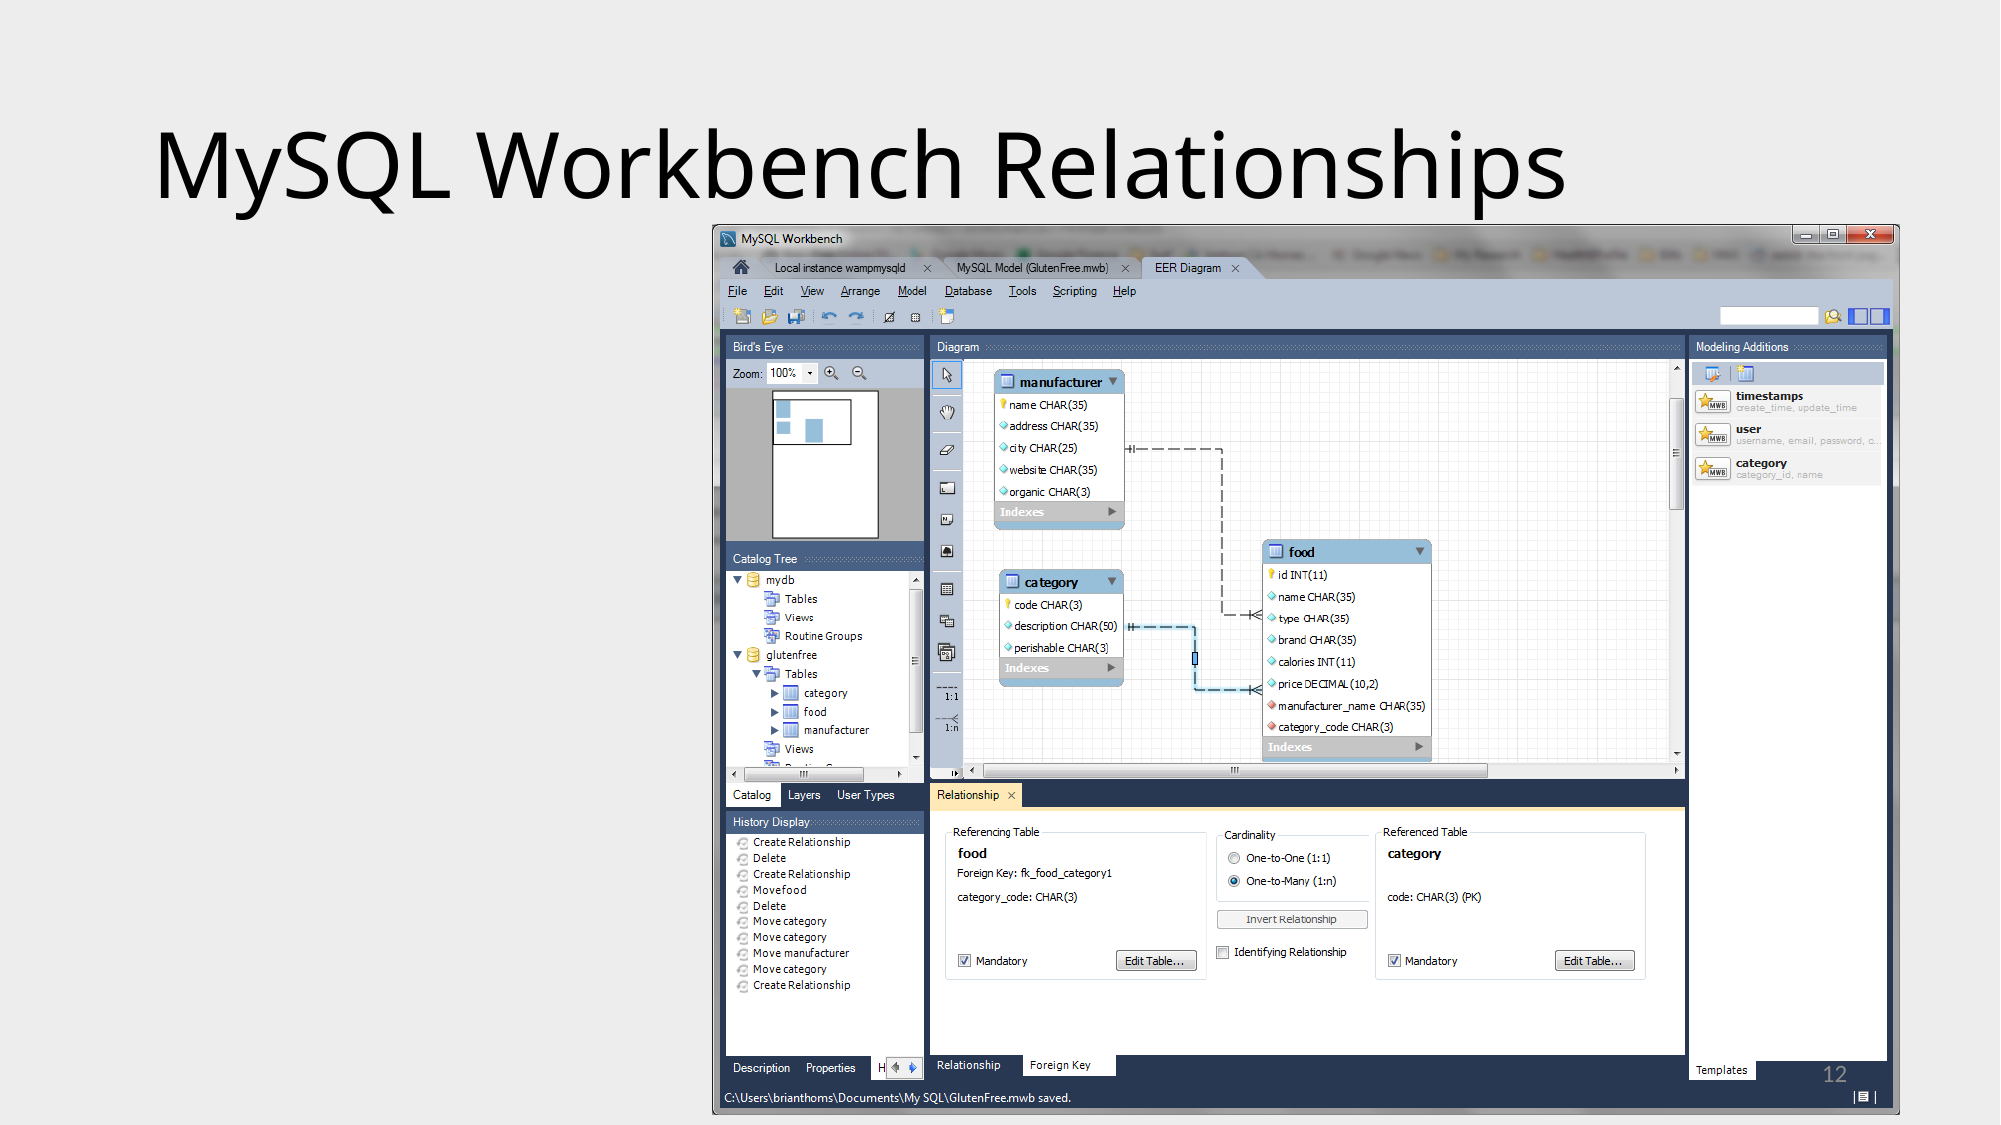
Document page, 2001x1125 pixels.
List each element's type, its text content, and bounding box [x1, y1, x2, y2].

title MySQL Workbench Relationships [137, 59, 1863, 278]
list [712, 224, 1900, 1115]
